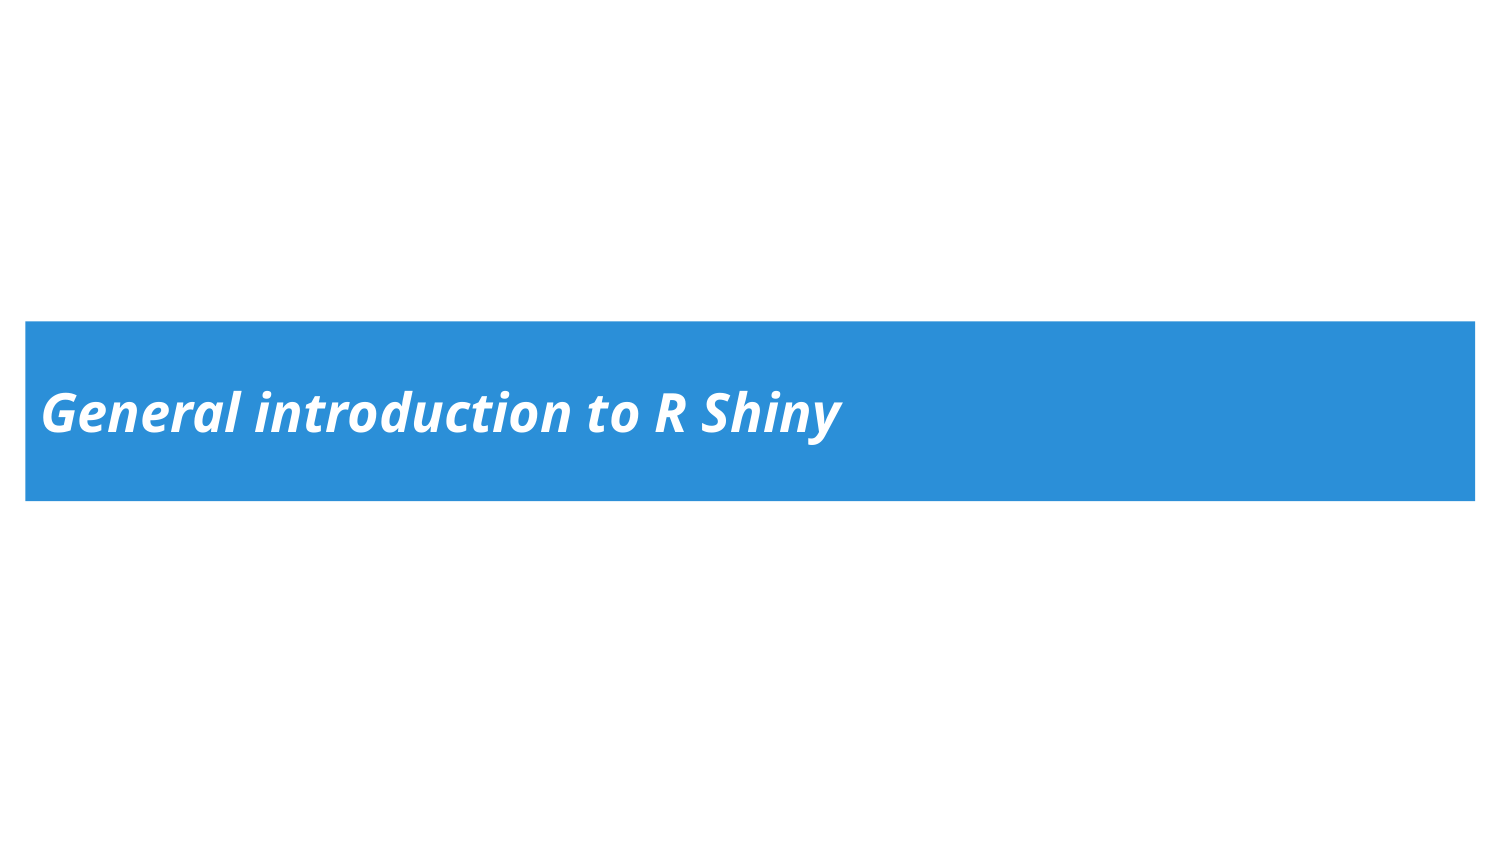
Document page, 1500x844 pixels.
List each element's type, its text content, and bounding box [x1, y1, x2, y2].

title General introduction to R Shiny [25, 321, 1476, 502]
